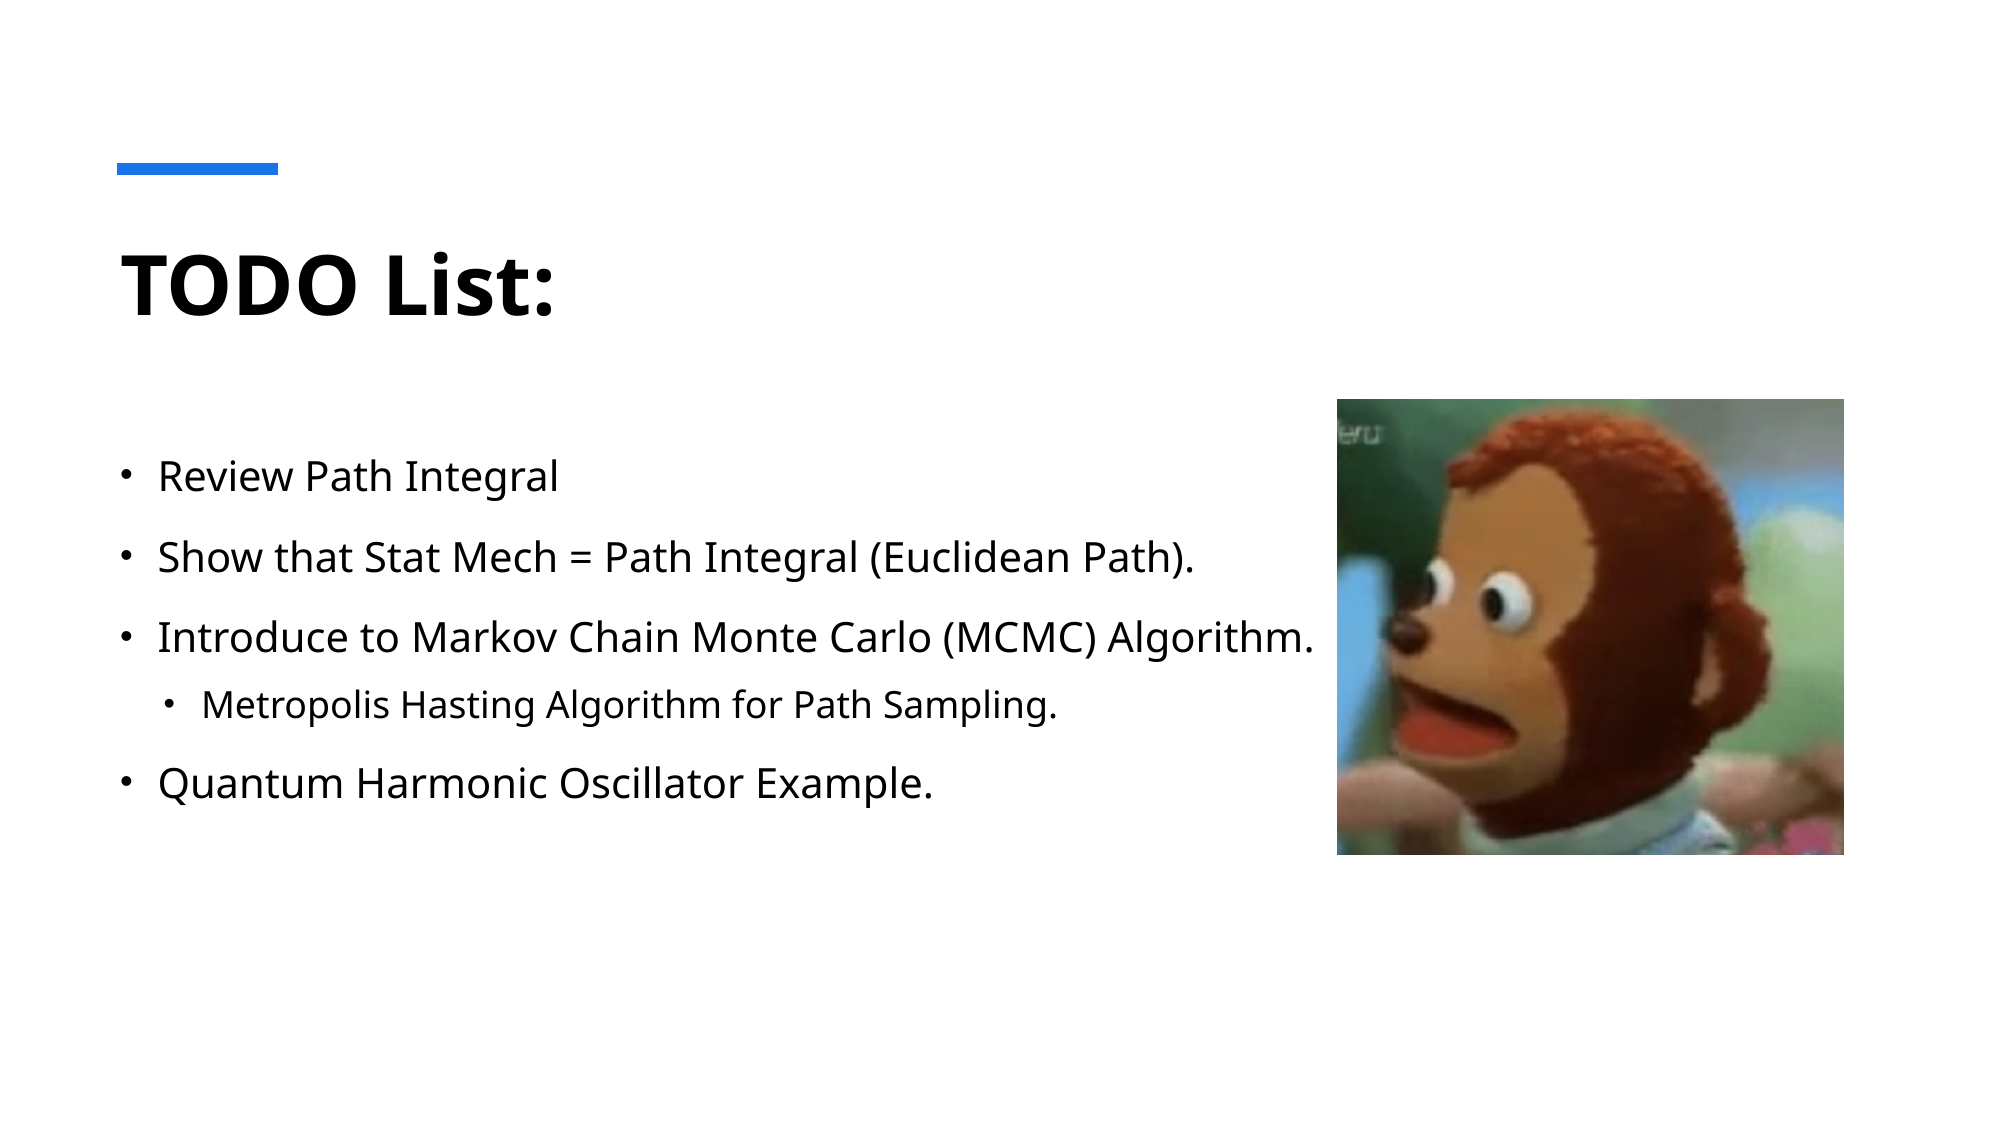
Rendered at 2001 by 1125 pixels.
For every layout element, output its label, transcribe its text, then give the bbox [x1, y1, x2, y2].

picture [1337, 399, 1844, 855]
title TODO List: [105, 224, 1892, 405]
list Review Path Integral Show that Stat Mech = Path Integral (Euclidean Path). Introduce to Markov Chain Monte Carlo (MCMC) Algorithm. Metropolis Hasting Algorithm for Path Sampling. Quantum Harmonic Oscillator Example. [105, 431, 1892, 1017]
